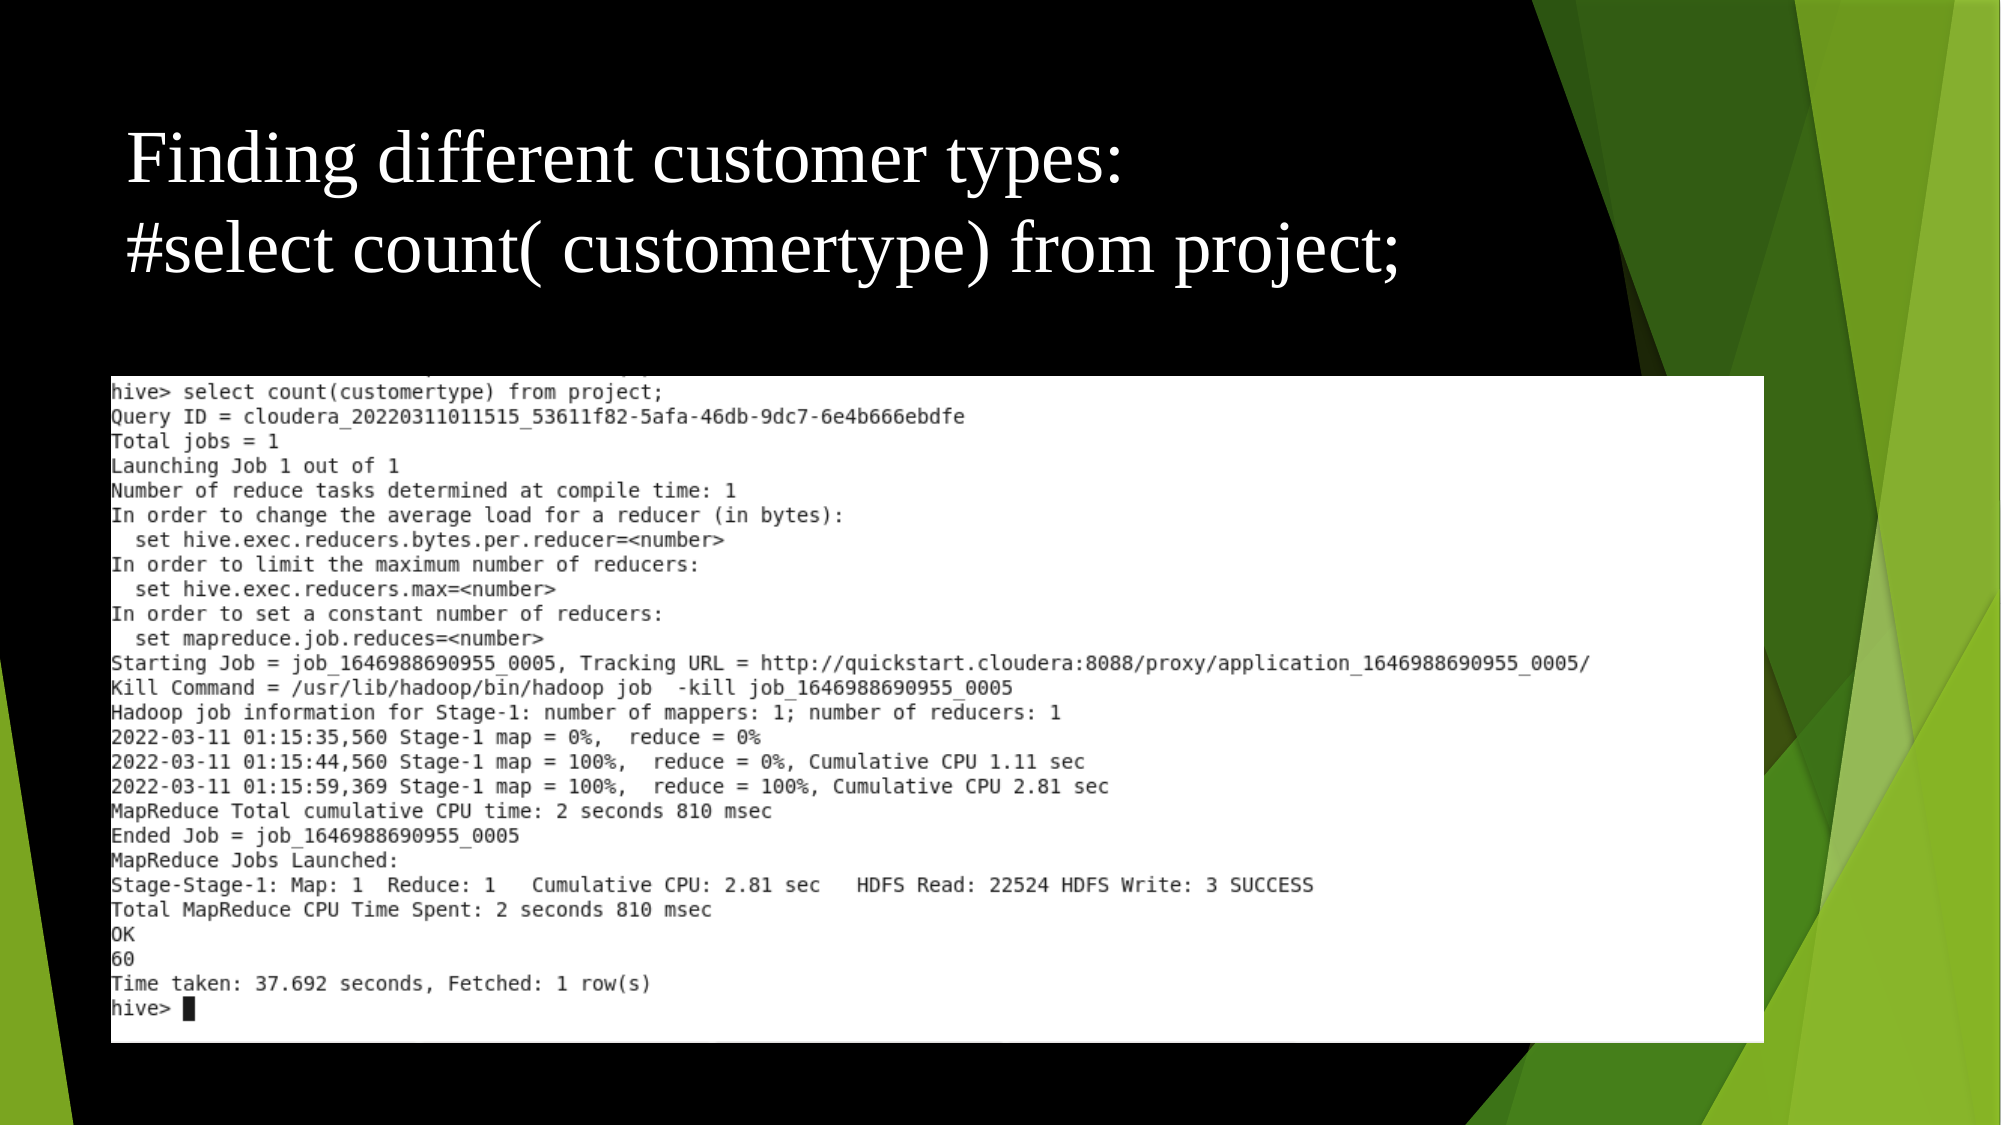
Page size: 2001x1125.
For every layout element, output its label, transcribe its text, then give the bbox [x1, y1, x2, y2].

title Finding different customer types: #select count( customertype) from project; [111, 99, 1522, 317]
picture [110, 376, 1765, 1043]
